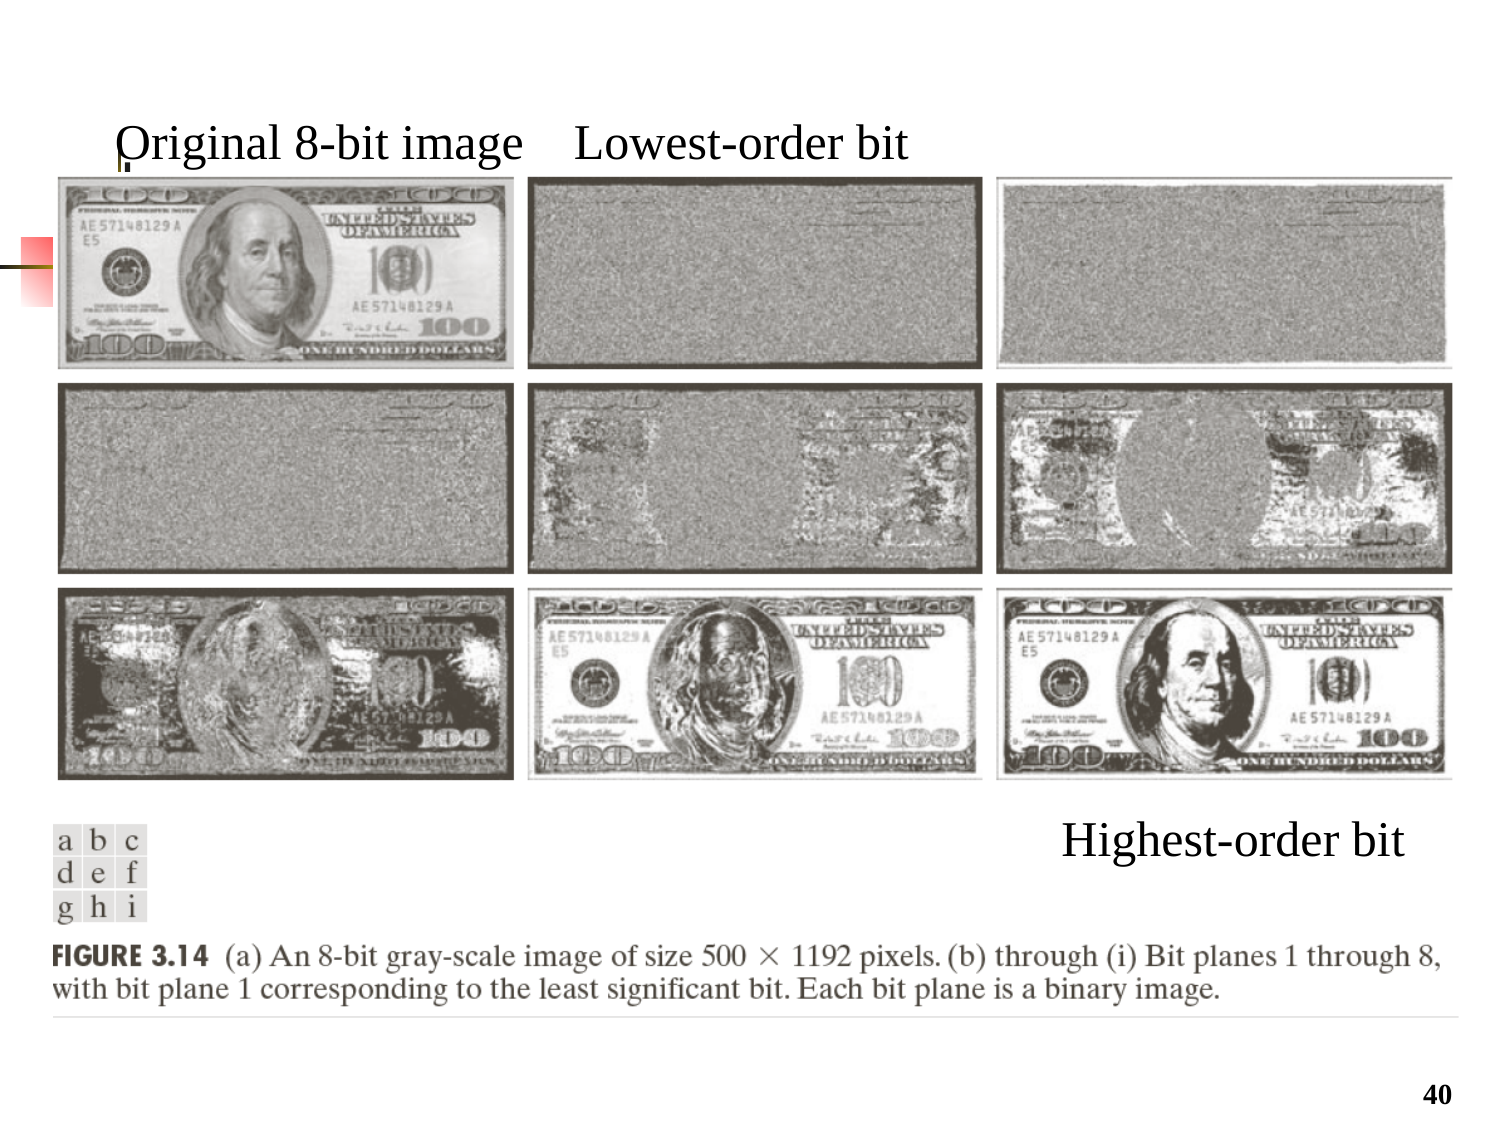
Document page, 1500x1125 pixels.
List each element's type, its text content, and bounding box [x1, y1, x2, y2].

text_box Original 8-bit image Lowest-order bit [100, 101, 1199, 171]
picture [52, 172, 1465, 1024]
slide_number 40 [1154, 1042, 1468, 1118]
